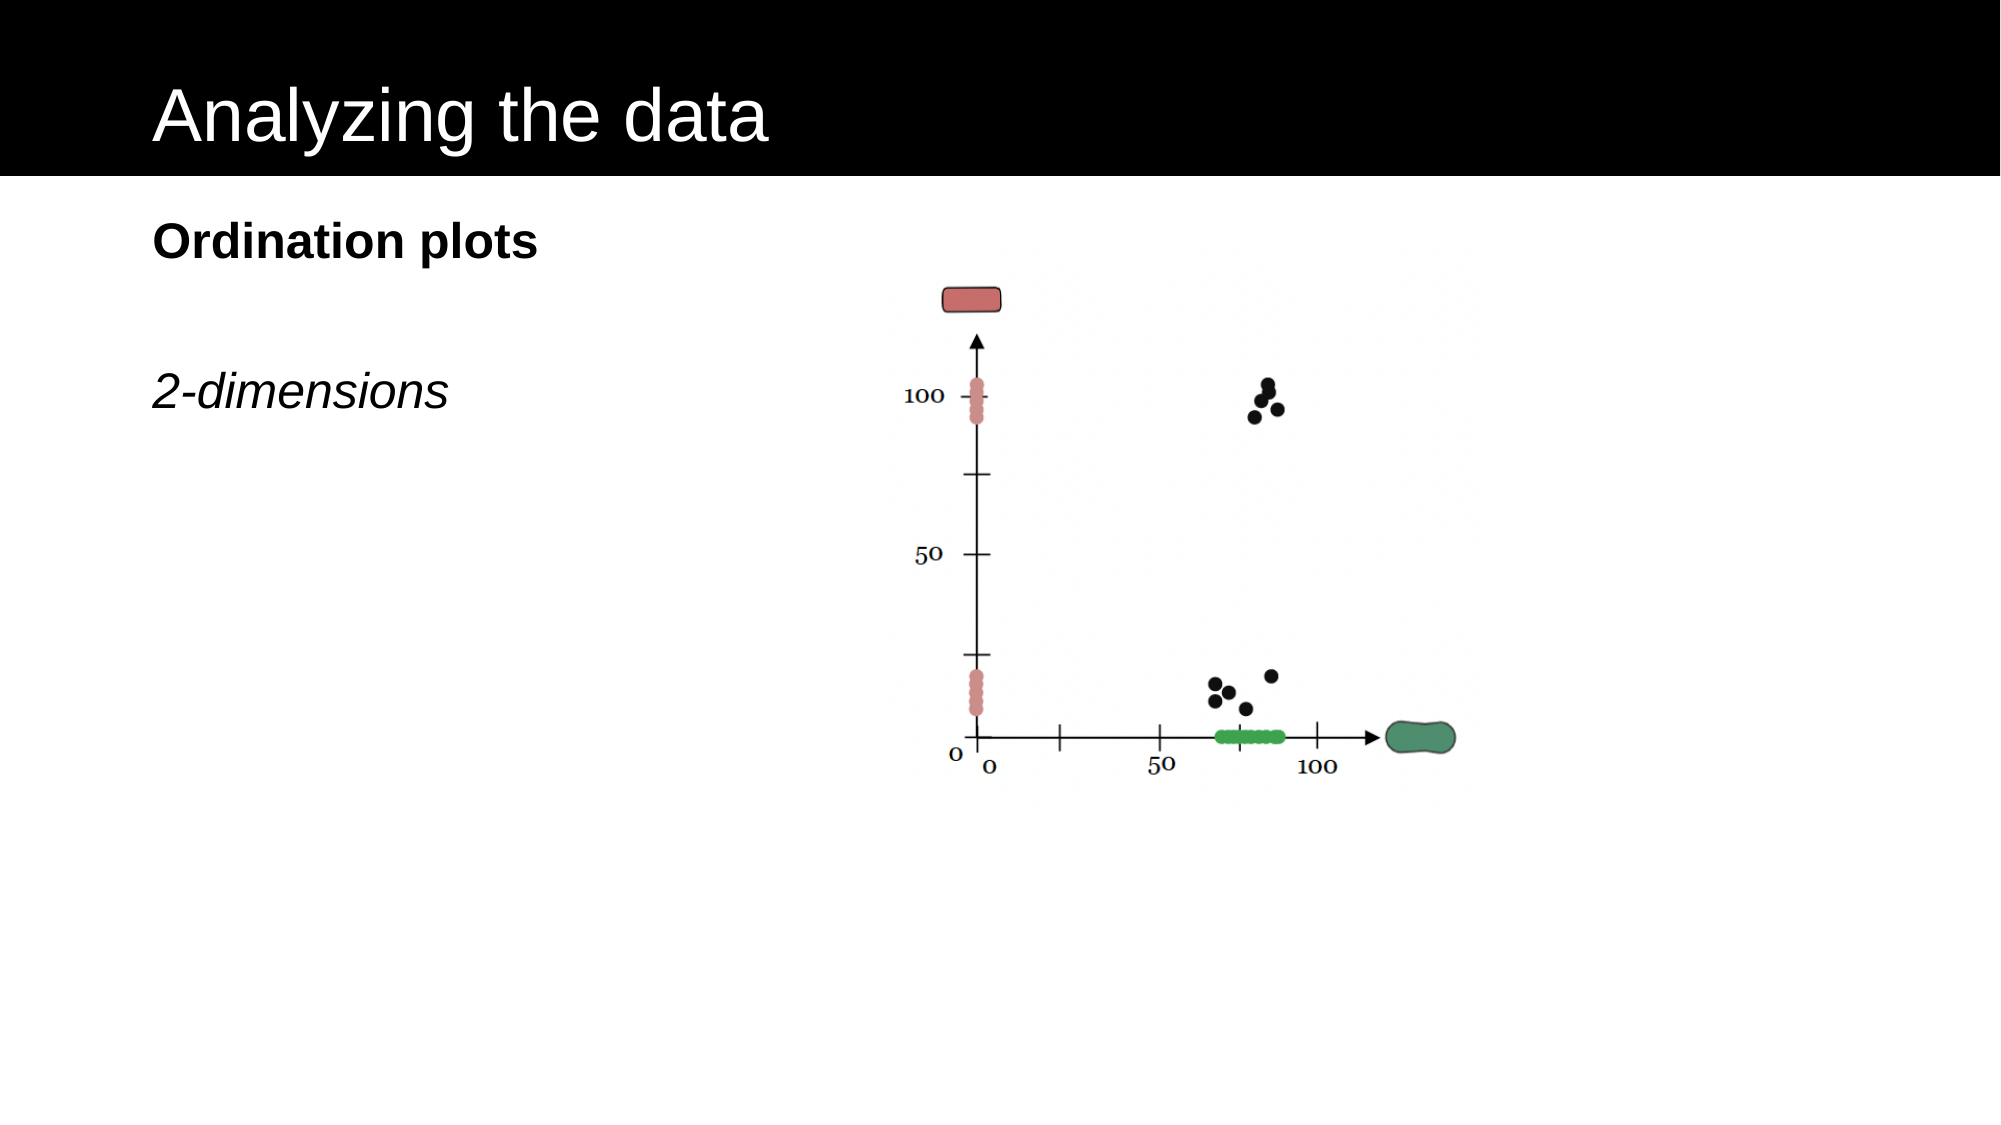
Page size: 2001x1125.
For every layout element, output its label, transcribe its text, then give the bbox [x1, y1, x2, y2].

title Analyzing the data [137, 59, 1863, 175]
list Ordination plots 2-dimensions [137, 208, 1863, 1014]
picture [876, 246, 1491, 808]
